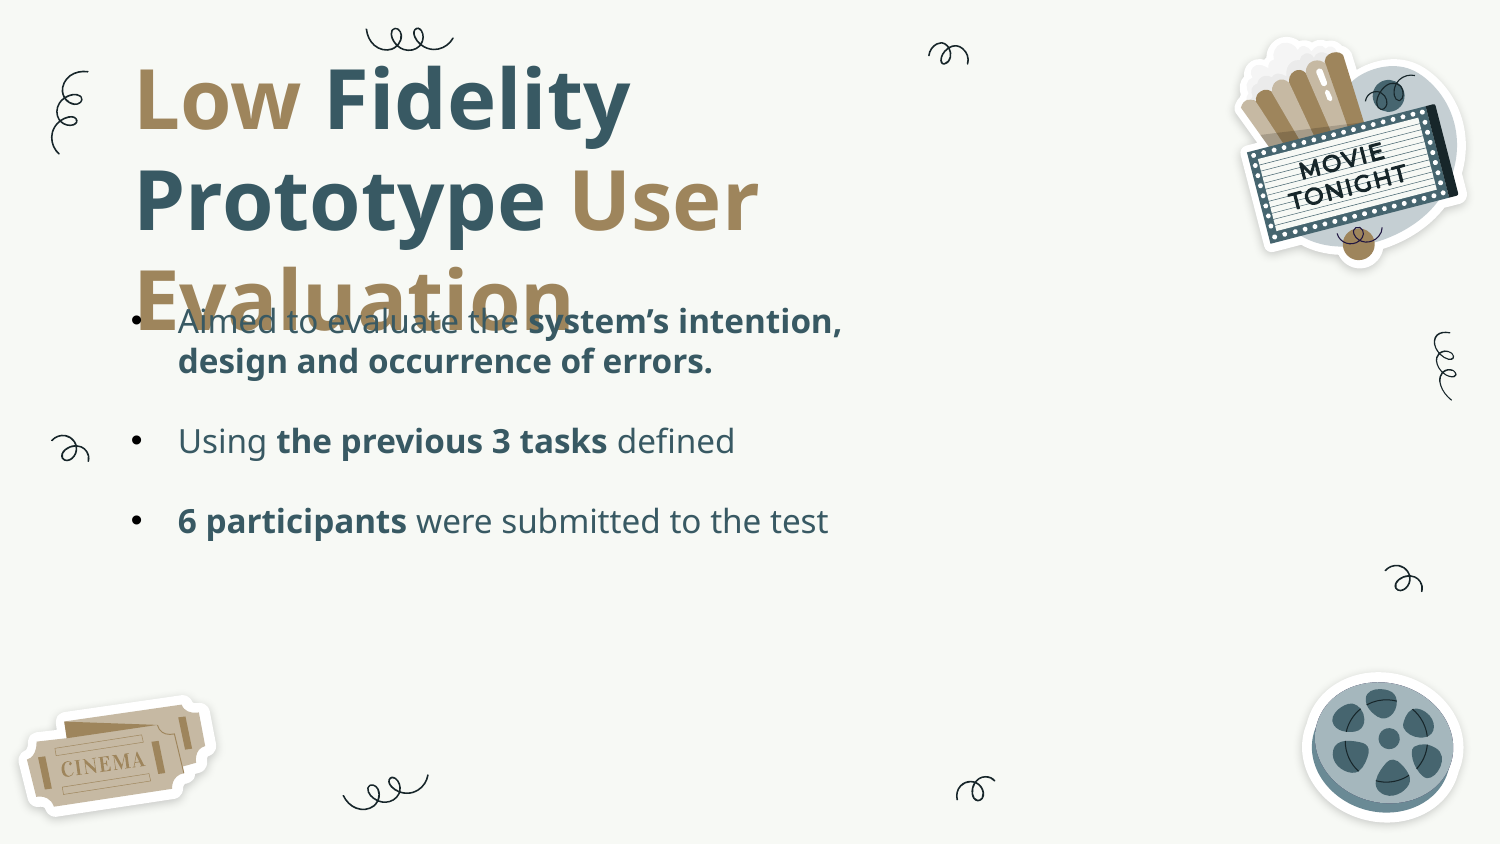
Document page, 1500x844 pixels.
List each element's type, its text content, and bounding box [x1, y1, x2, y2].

title Low Fidelity Prototype User Evaluation [118, 31, 1046, 235]
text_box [24, 701, 211, 811]
text_box Aimed to evaluate the system’s intention, design and occurrence of errors. Using the previous 3 tasks defined 6 participants were submitted to the test [116, 293, 958, 548]
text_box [1242, 23, 1467, 266]
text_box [1305, 682, 1460, 813]
